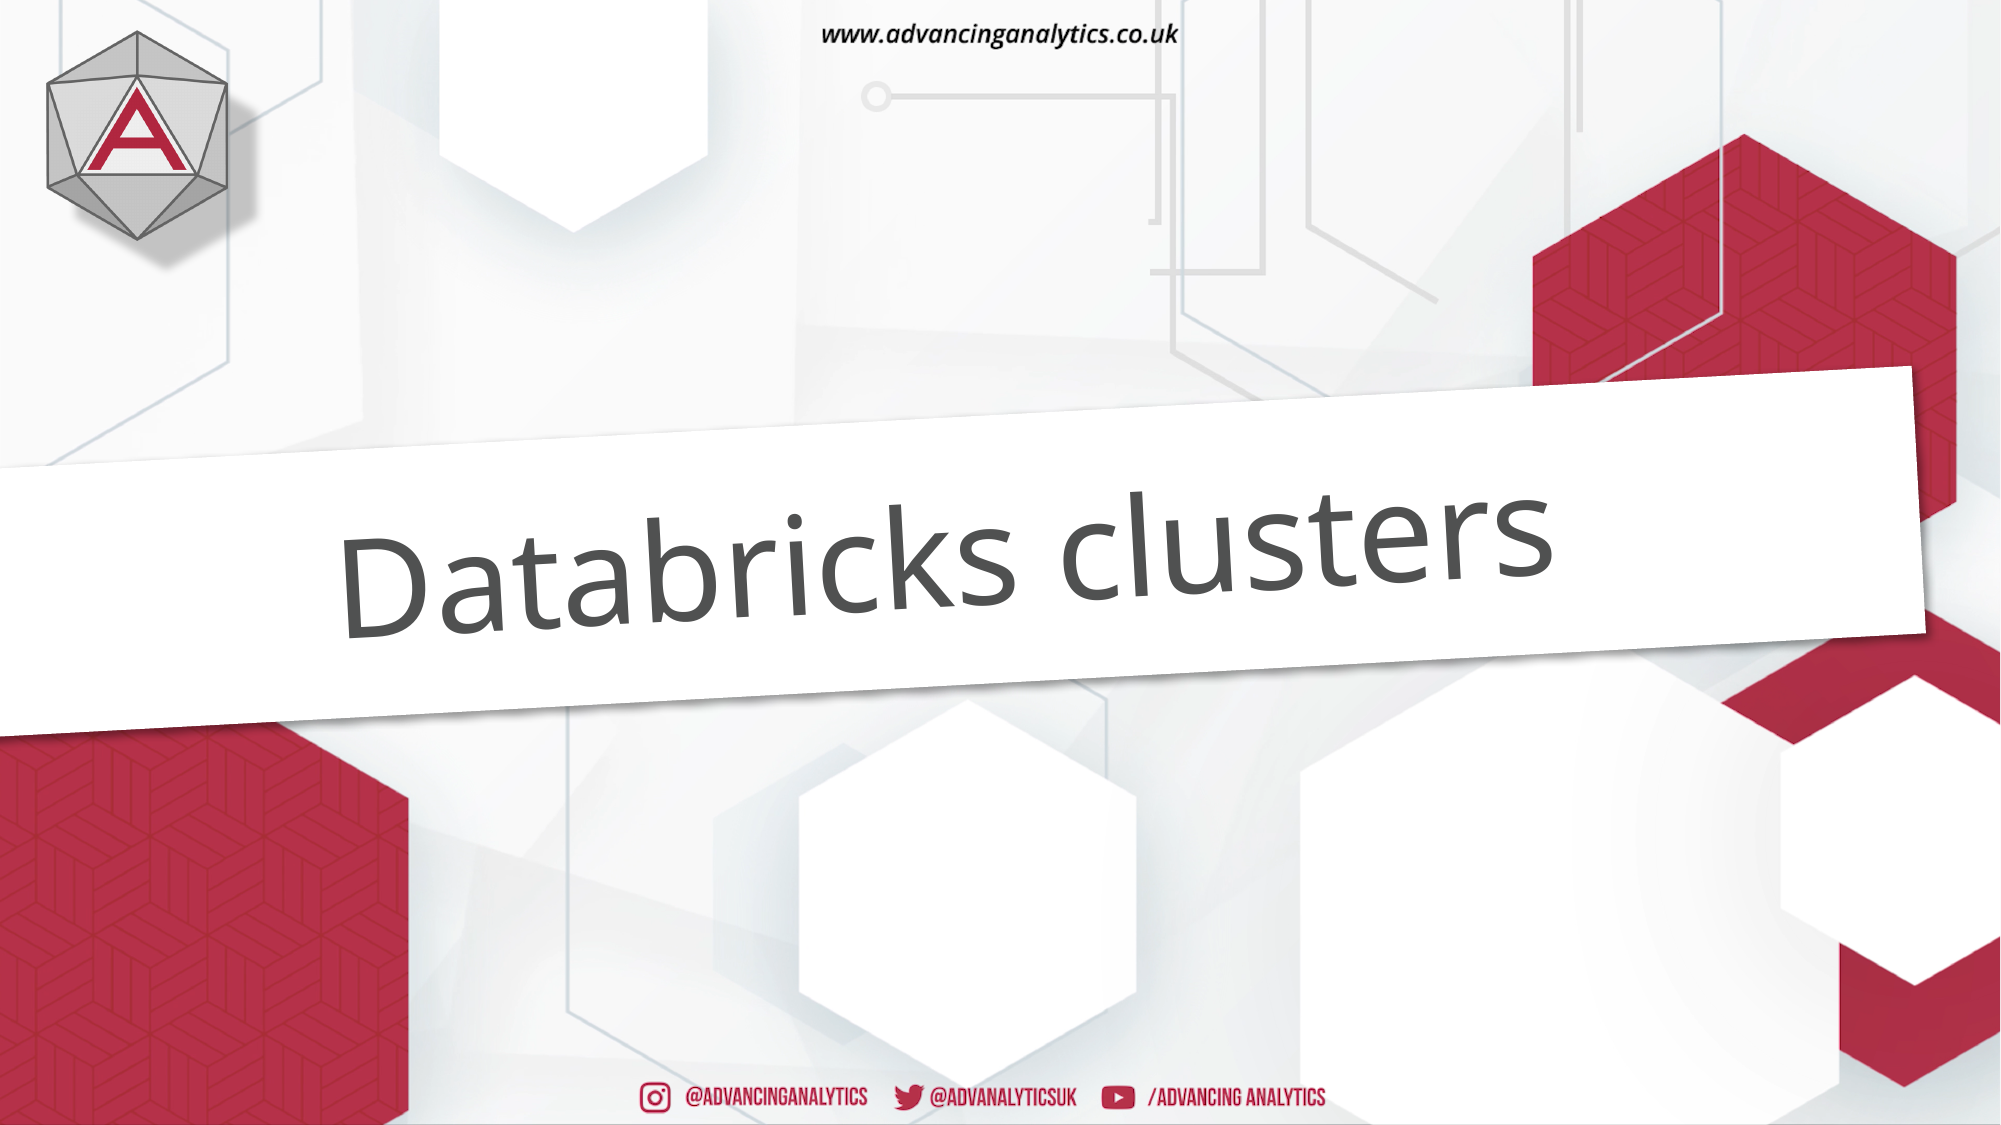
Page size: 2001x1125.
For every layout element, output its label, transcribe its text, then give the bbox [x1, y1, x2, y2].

title Databricks clusters [48, 395, 1842, 709]
picture [0, 0, 2001, 1125]
